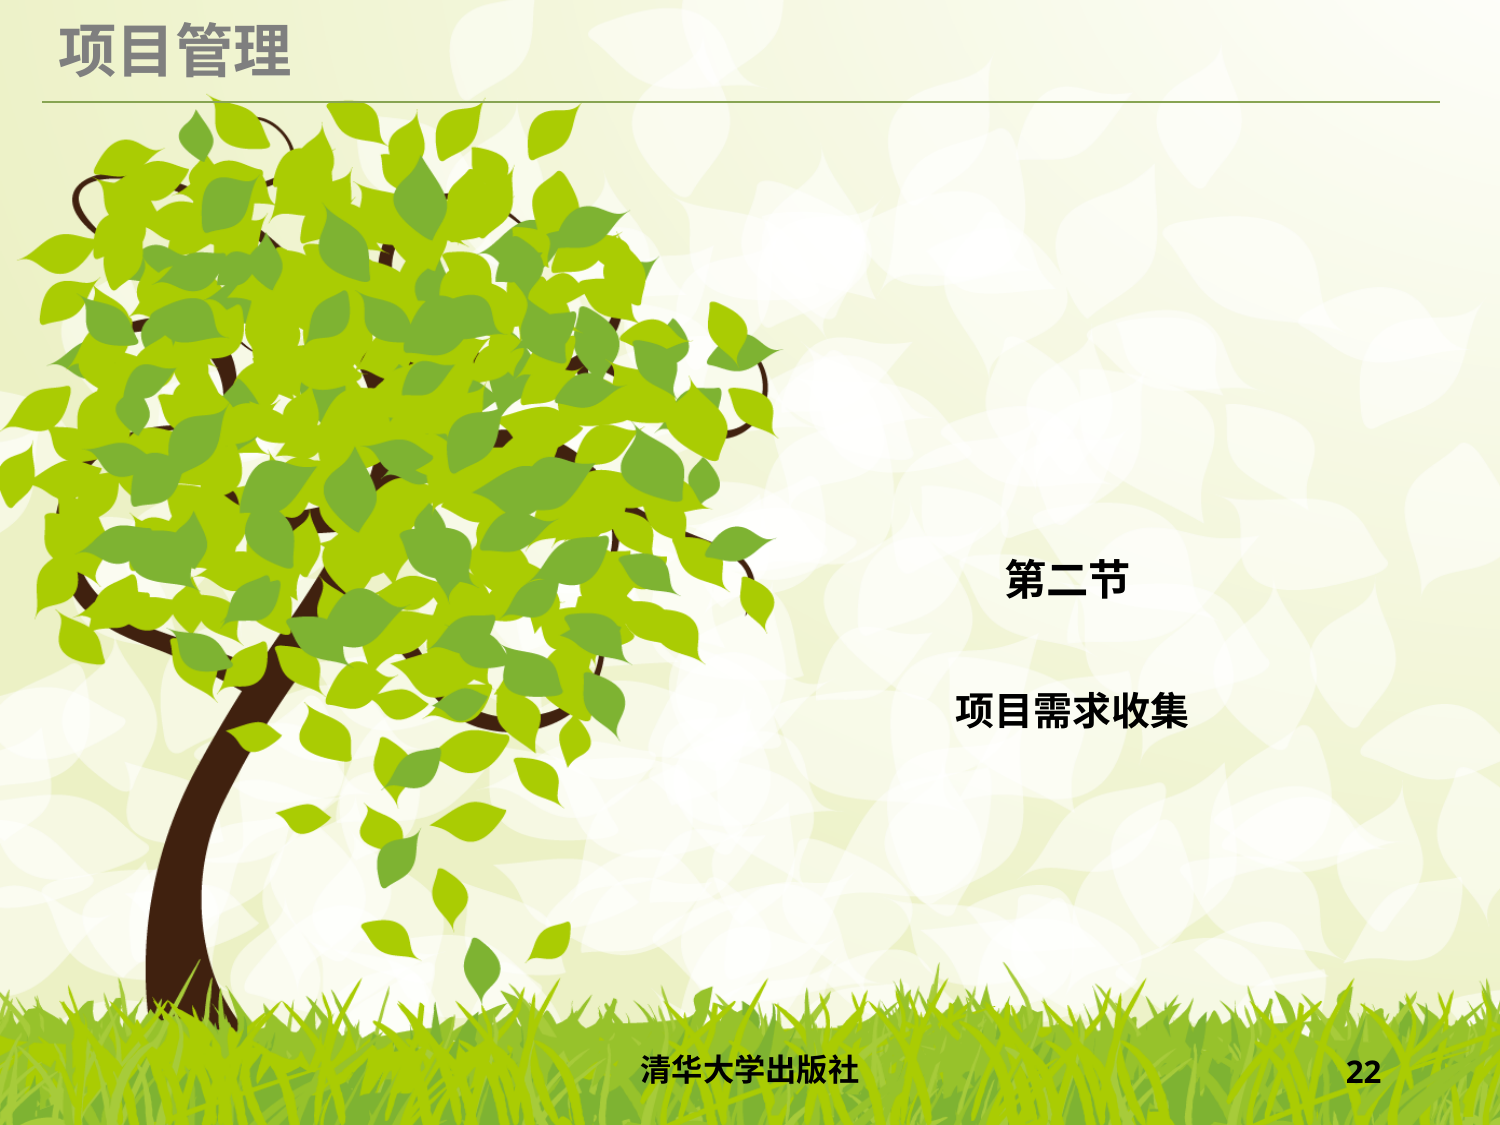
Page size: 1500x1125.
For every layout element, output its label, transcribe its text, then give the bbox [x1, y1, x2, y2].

slide_number 22 [1059, 1042, 1397, 1103]
picture [0, 0, 1500, 1125]
title 第二节 项目需求收集 [714, 530, 1430, 747]
footer 清华大学出版社 [496, 1042, 1004, 1103]
